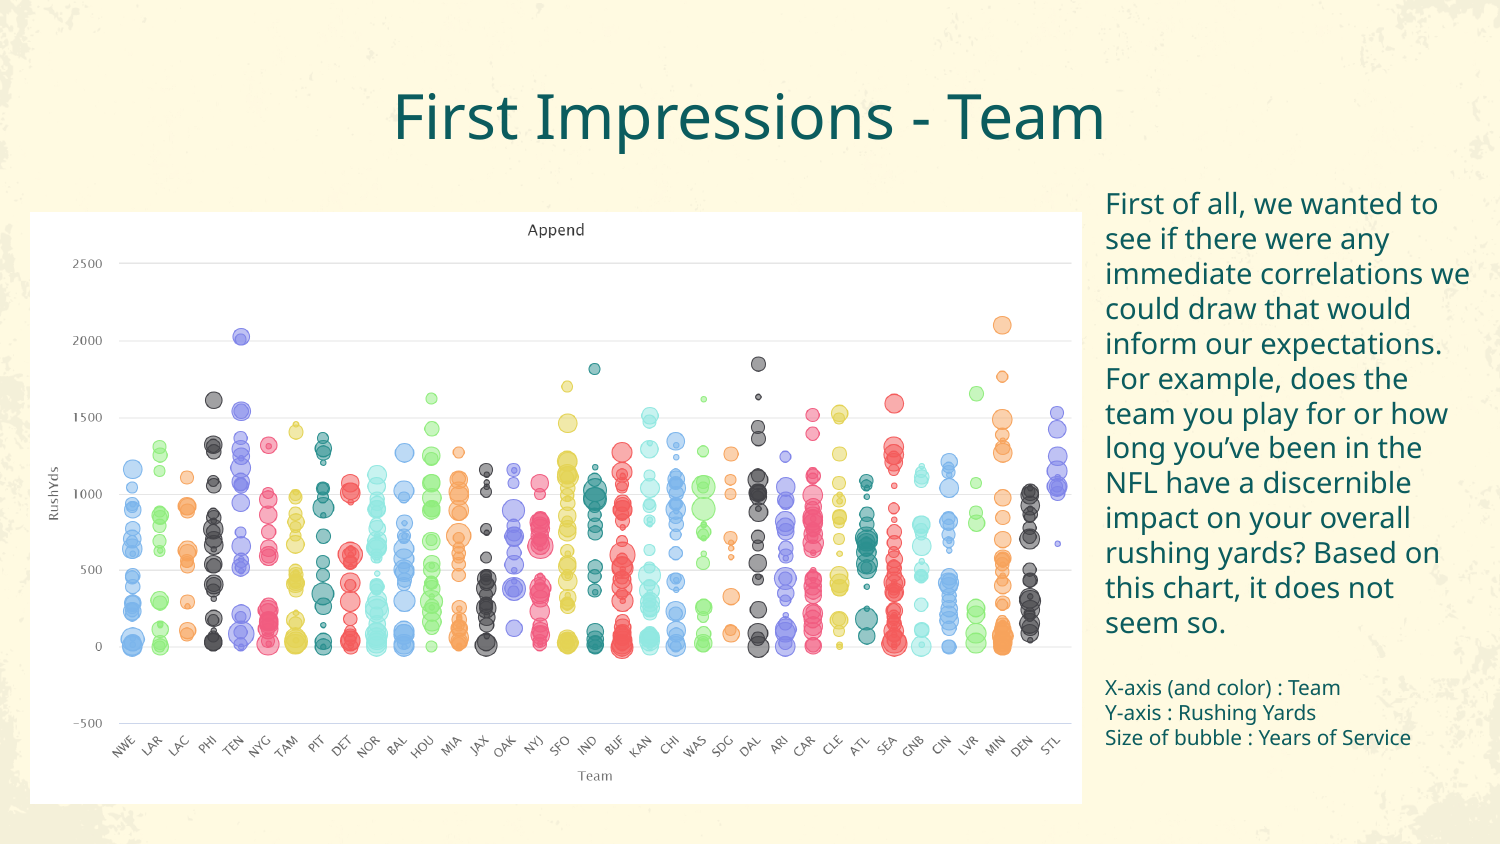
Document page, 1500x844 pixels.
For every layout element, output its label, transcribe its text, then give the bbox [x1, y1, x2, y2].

picture [30, 212, 1082, 804]
title First Impressions - Team [118, 70, 1382, 150]
text_box First of all, we wanted to see if there were any immediate correlations we could draw that would inform our expectations. For example, does the team you play for or how long you’ve been in the NFL have a discernible impact on your overall rushing yards? Based on this chart, it does not seem so. X-axis (and color) : Team Y-axis : Rushing Yards Size of bubble : Years of Service [1090, 170, 1490, 827]
